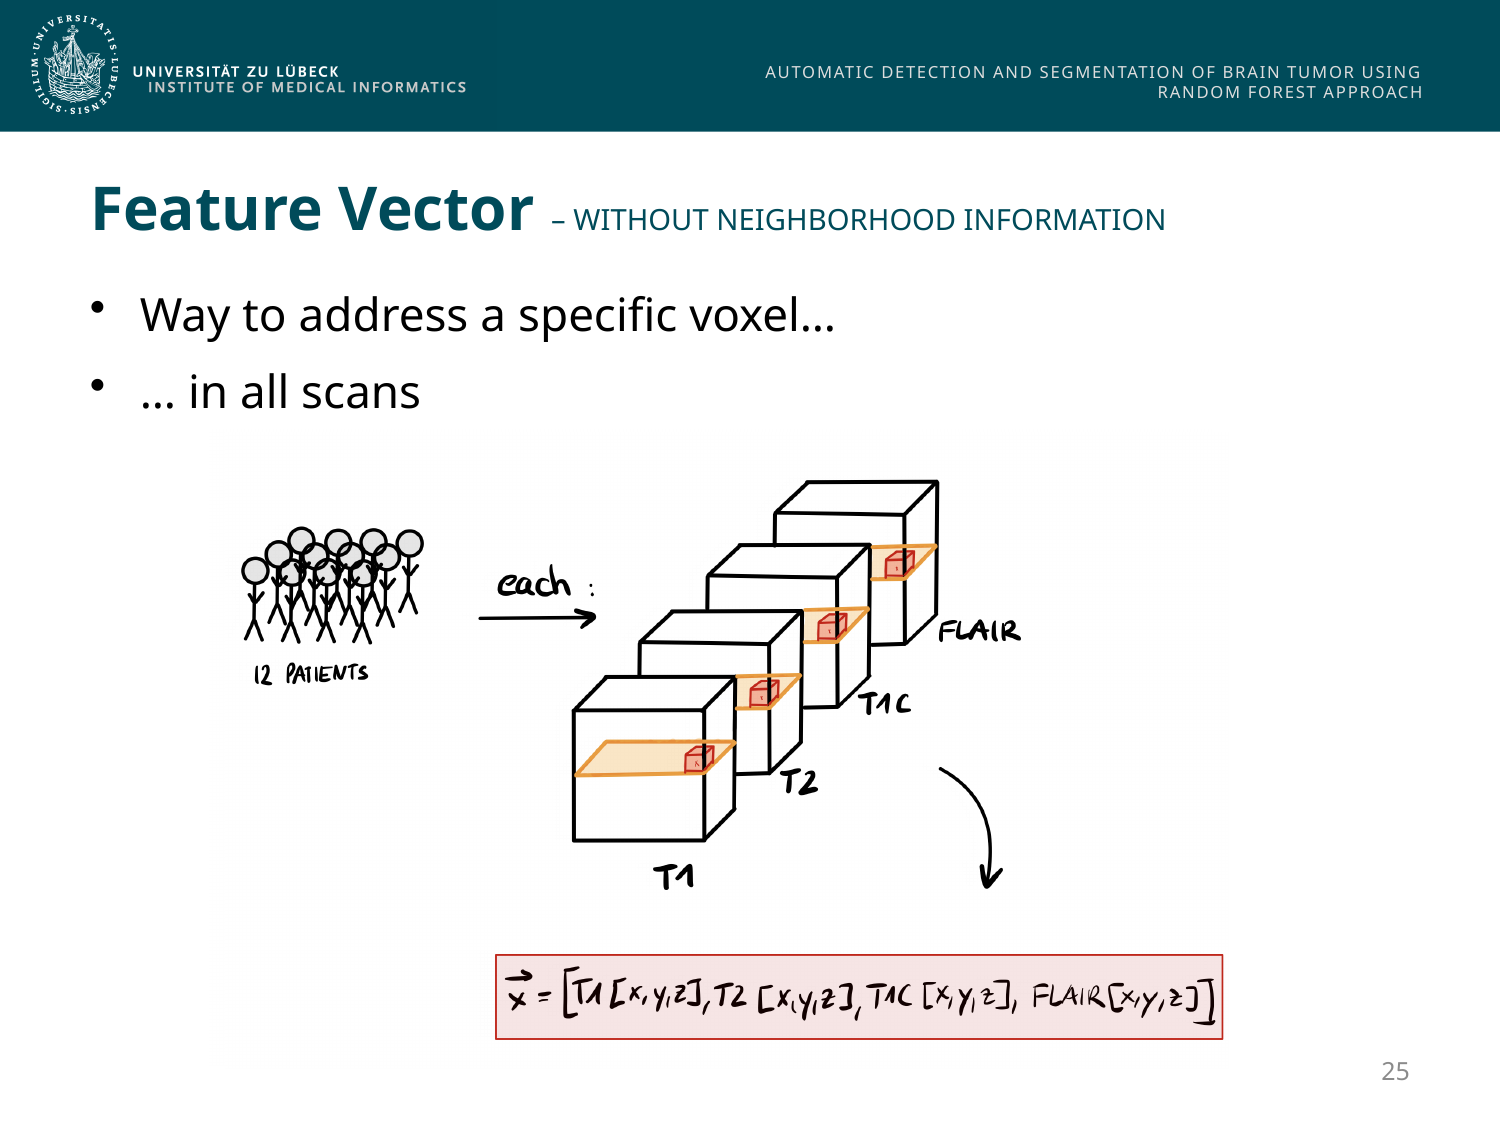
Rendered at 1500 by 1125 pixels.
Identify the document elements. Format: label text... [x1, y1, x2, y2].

title Feature Vector – WITHOUT NEIGHBORHOOD INFORMATION [75, 159, 1425, 252]
list Way to address a specific voxel… … in all scans [74, 277, 1426, 1125]
picture [0, 0, 497, 130]
picture [209, 429, 1229, 1069]
